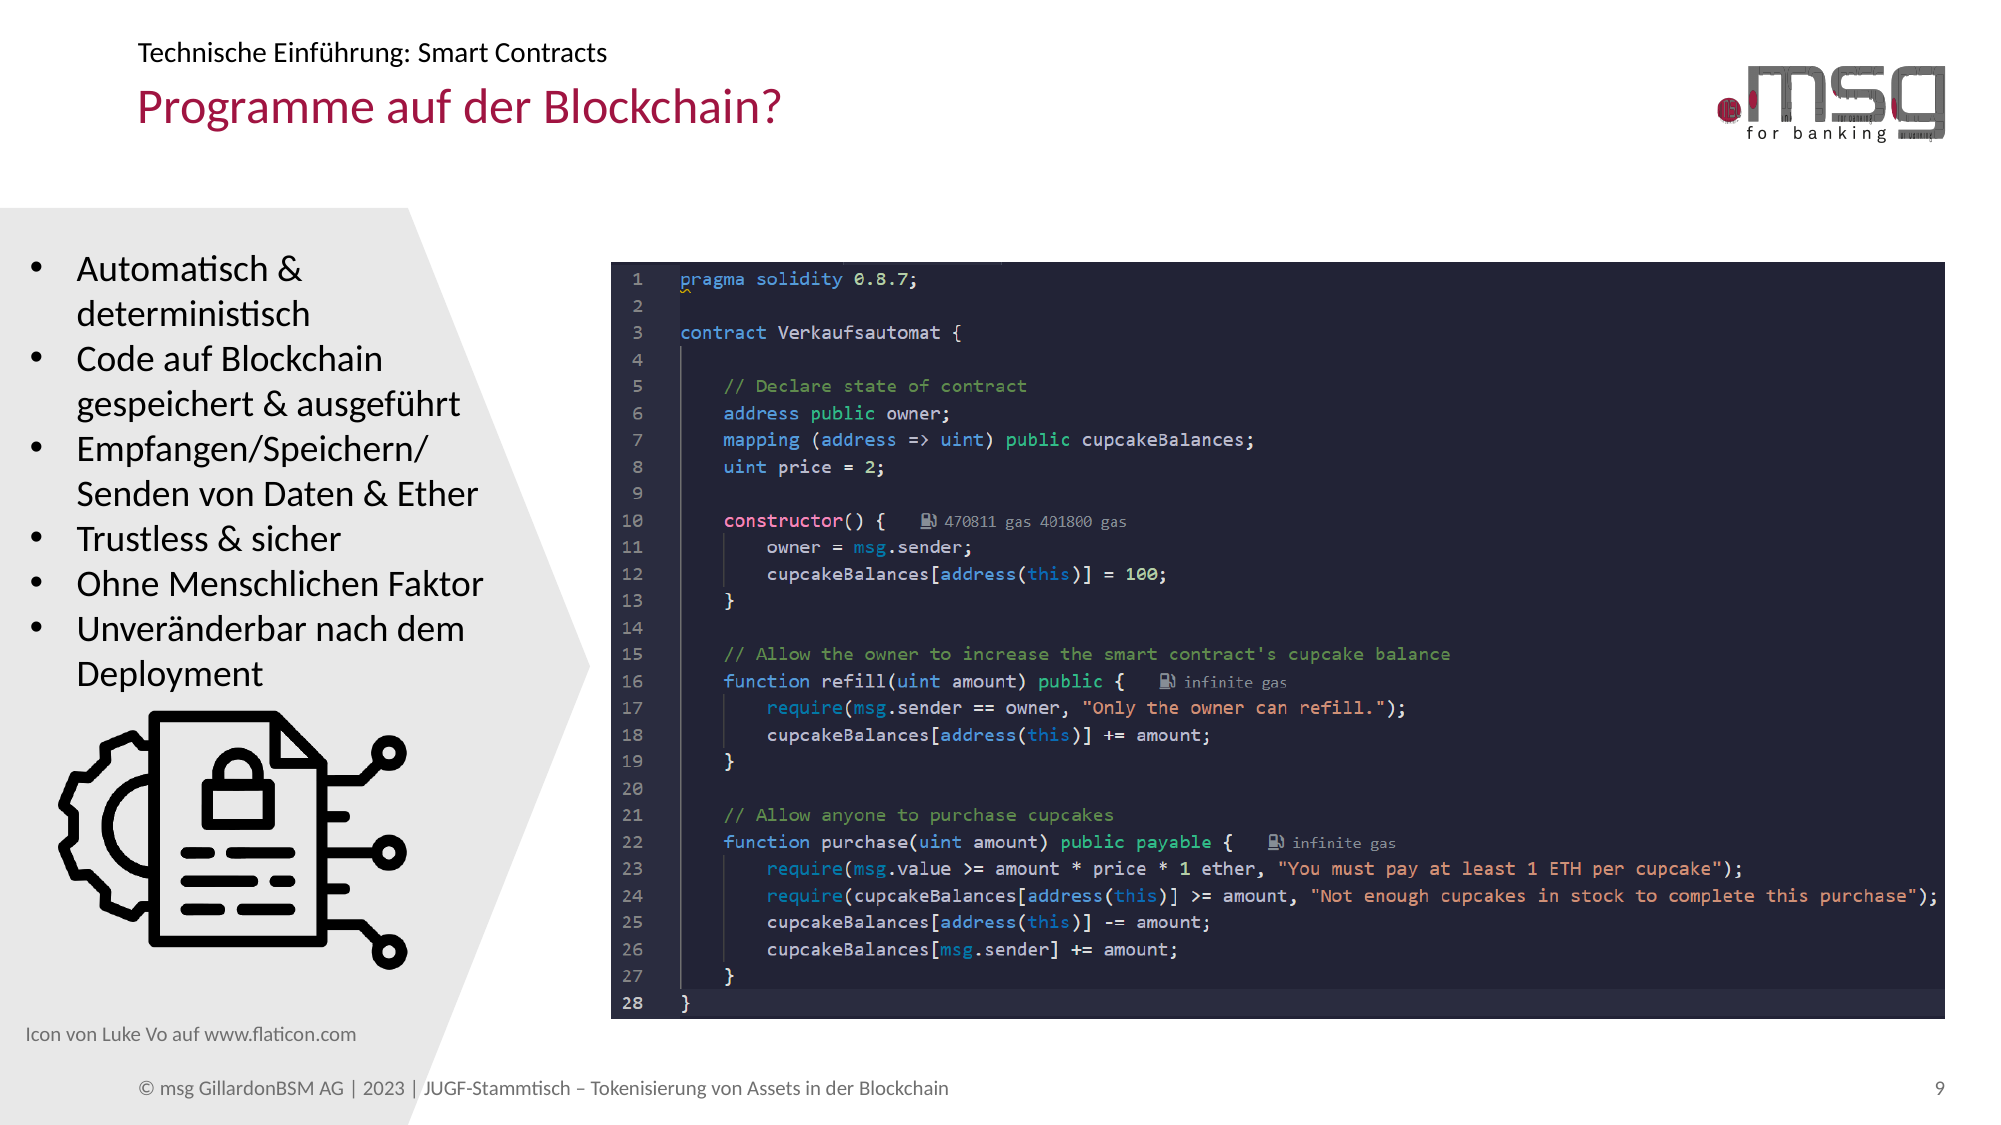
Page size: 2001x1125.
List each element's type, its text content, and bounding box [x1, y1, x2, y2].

picture [1717, 66, 1946, 143]
list Technische Einführung: Smart Contracts [138, 32, 1366, 68]
picture [48, 656, 416, 1024]
slide_number 9 [1862, 1071, 1945, 1104]
footer © msg GillardonBSM AG | 2023 | JUGF-Stammtisch – Tokenisierung von Assets in der Blockchain [138, 1071, 1338, 1104]
text_box Icon von Luke Vo auf www.flaticon.com [25, 1018, 363, 1048]
picture [611, 262, 1945, 1019]
text_box Automatisch & deterministisch Code auf Blockchain gespeichert & ausgeführt Empfangen/Speichern/ Senden von Daten & Ether Trustless & sicher Ohne Menschlichen Faktor Unveränderbar nach dem Deployment [29, 244, 532, 740]
title Programme auf der Blockchain? [138, 80, 1674, 209]
